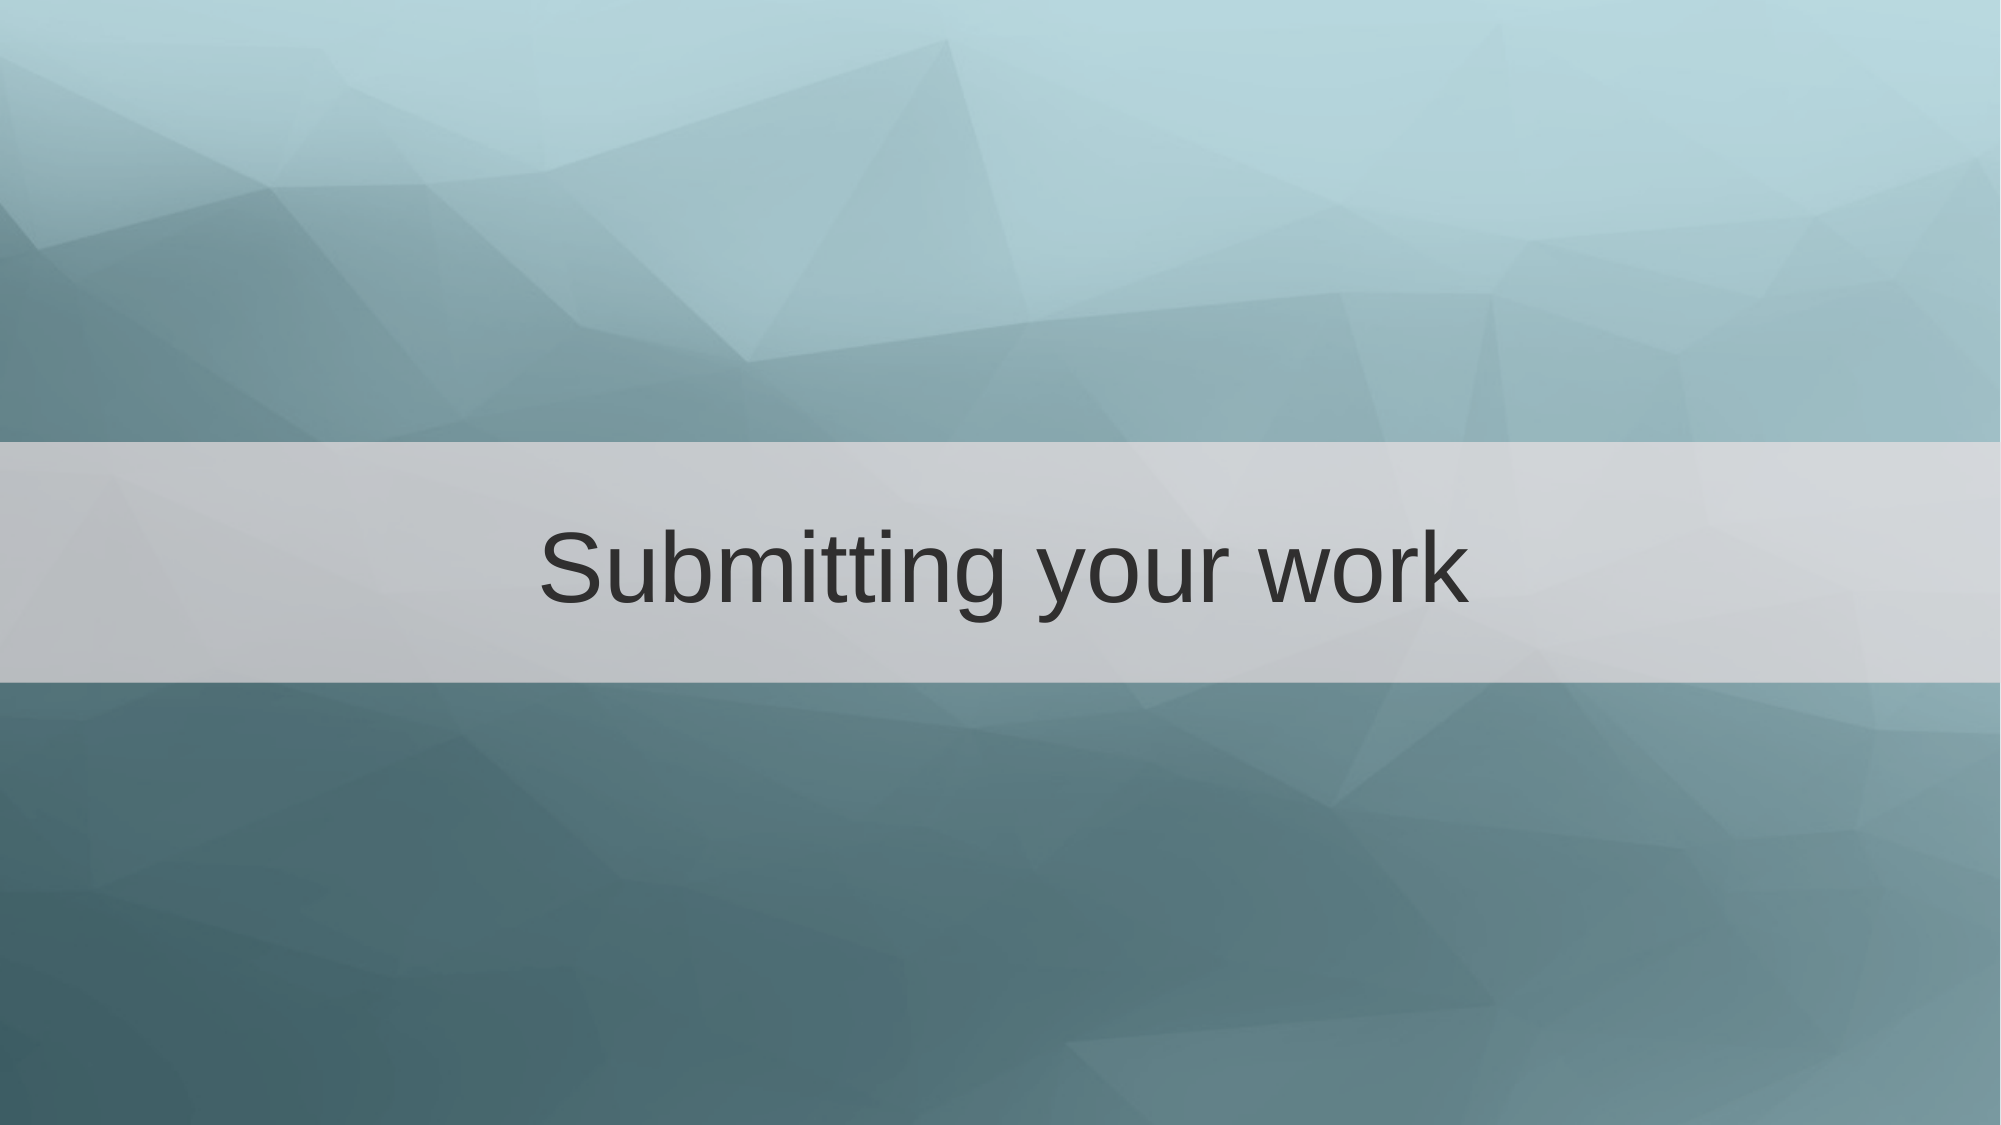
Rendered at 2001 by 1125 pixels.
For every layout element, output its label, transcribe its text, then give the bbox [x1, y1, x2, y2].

picture [0, 683, 2001, 1125]
title Submitting your work [0, 466, 2000, 659]
picture [0, 0, 2001, 442]
